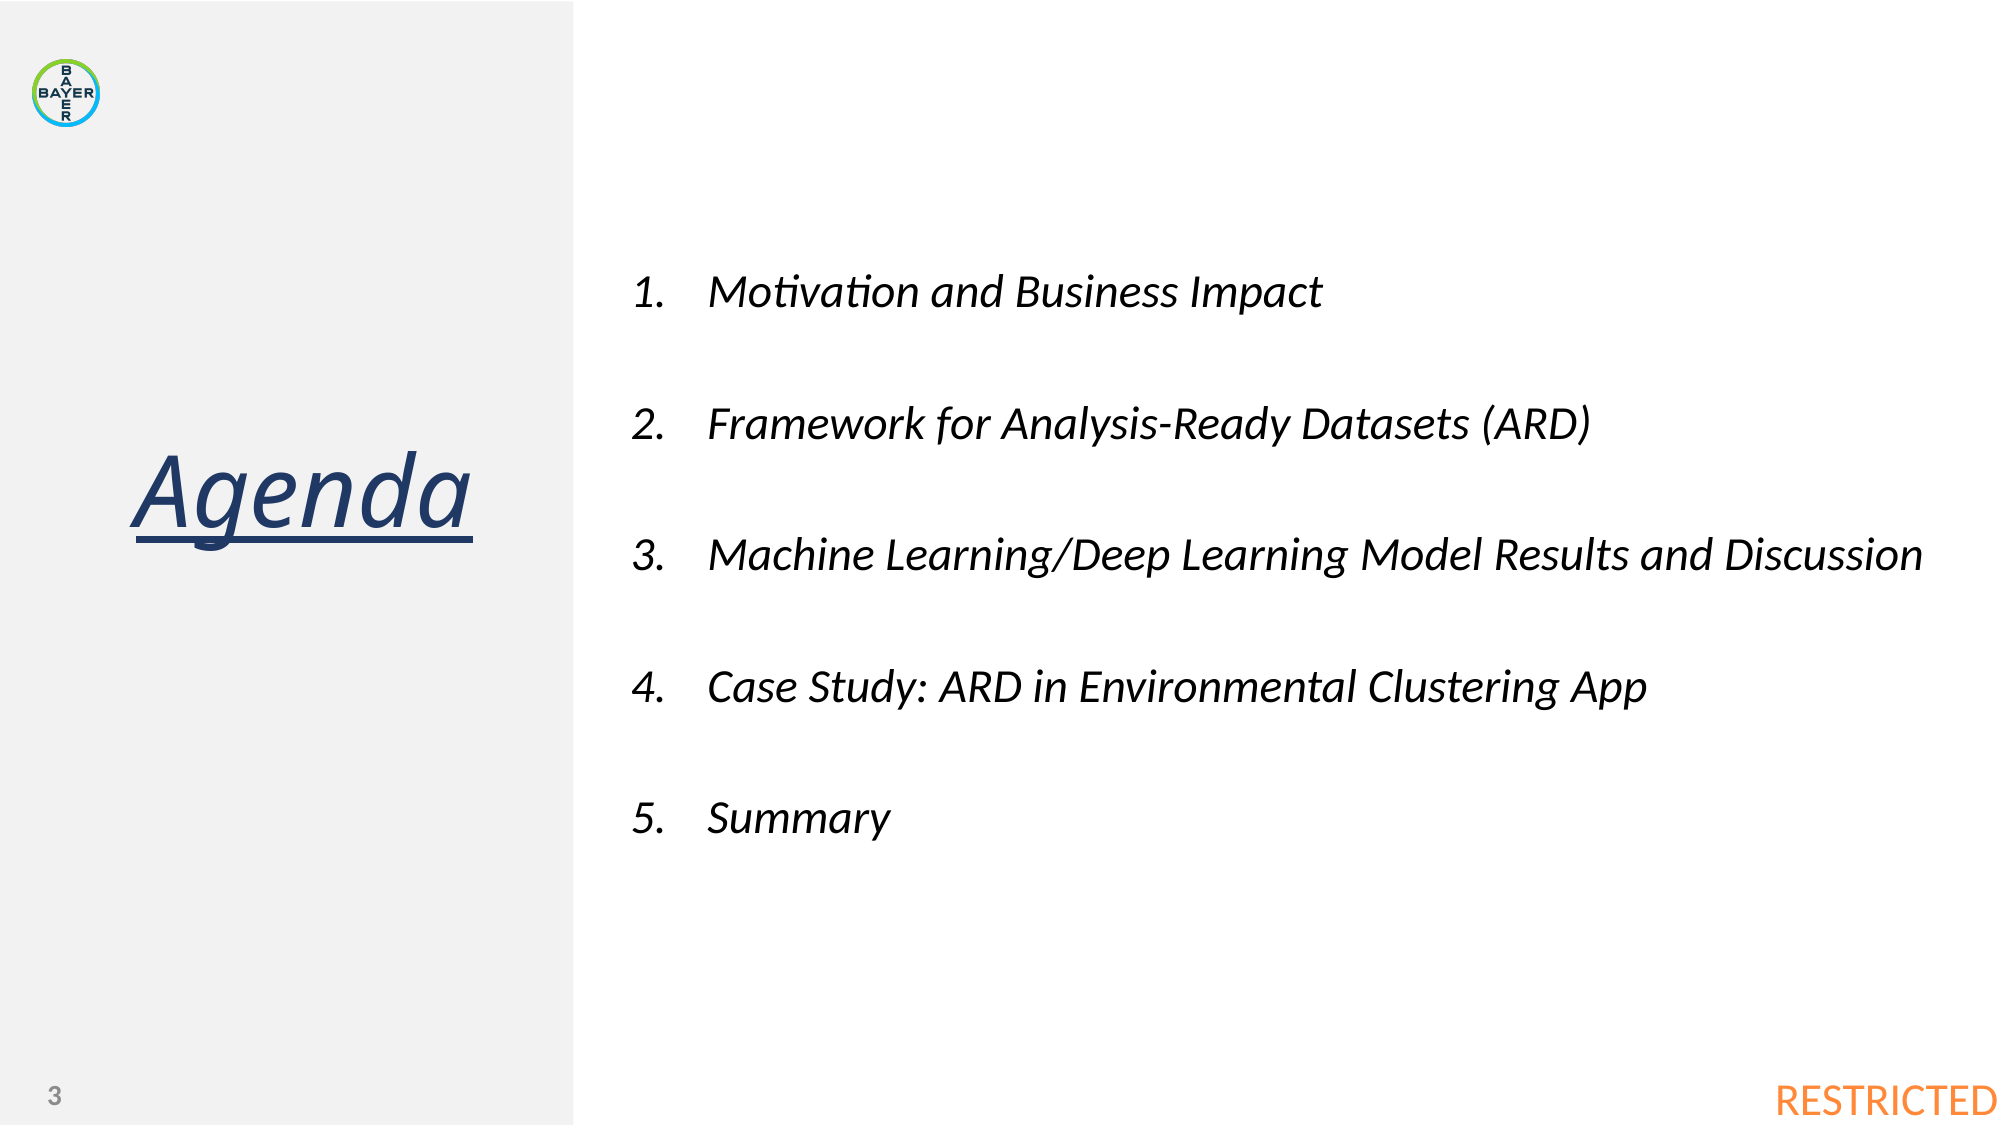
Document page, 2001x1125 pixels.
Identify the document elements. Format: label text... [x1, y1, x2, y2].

picture [32, 59, 100, 122]
slide_number 3 [32, 1063, 483, 1124]
picture [32, 102, 56, 127]
text_box Motivation and Business Impact Framework for Analysis-Ready Datasets (ARD) Machine Learning/Deep Learning Model Results and Discussion Case Study: ARD in Environmental Clustering App Summary [605, 147, 1966, 894]
picture [76, 103, 100, 127]
text_box [0, 0, 574, 1125]
text_box Agenda [120, 412, 605, 579]
